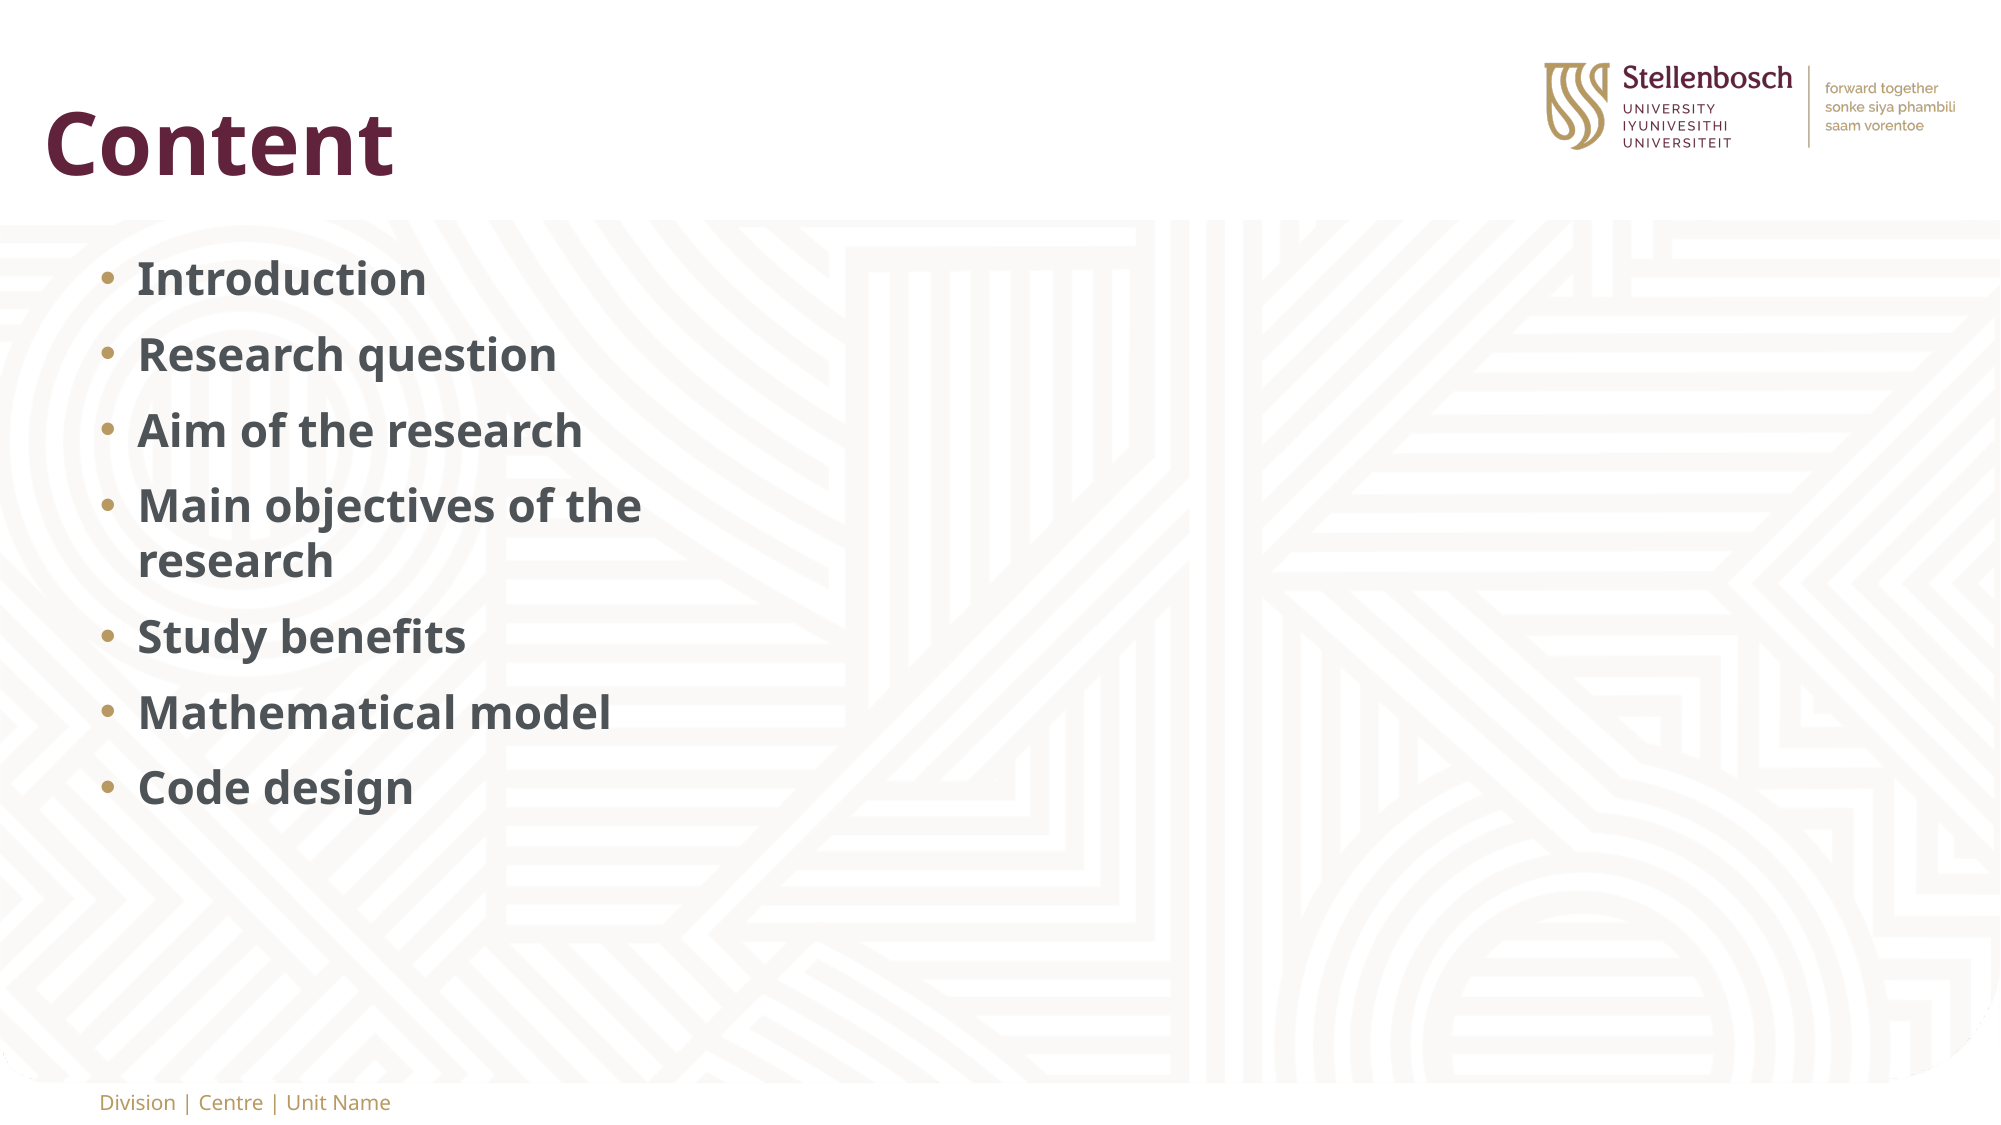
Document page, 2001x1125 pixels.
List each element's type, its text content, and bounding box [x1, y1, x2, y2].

picture [0, 969, 2000, 1125]
list Introduction Research question Aim of the research Main objectives of the research Study benefits Mathematical model Code design [85, 260, 724, 1069]
picture [1499, 21, 2000, 192]
title Content [28, 92, 1395, 260]
